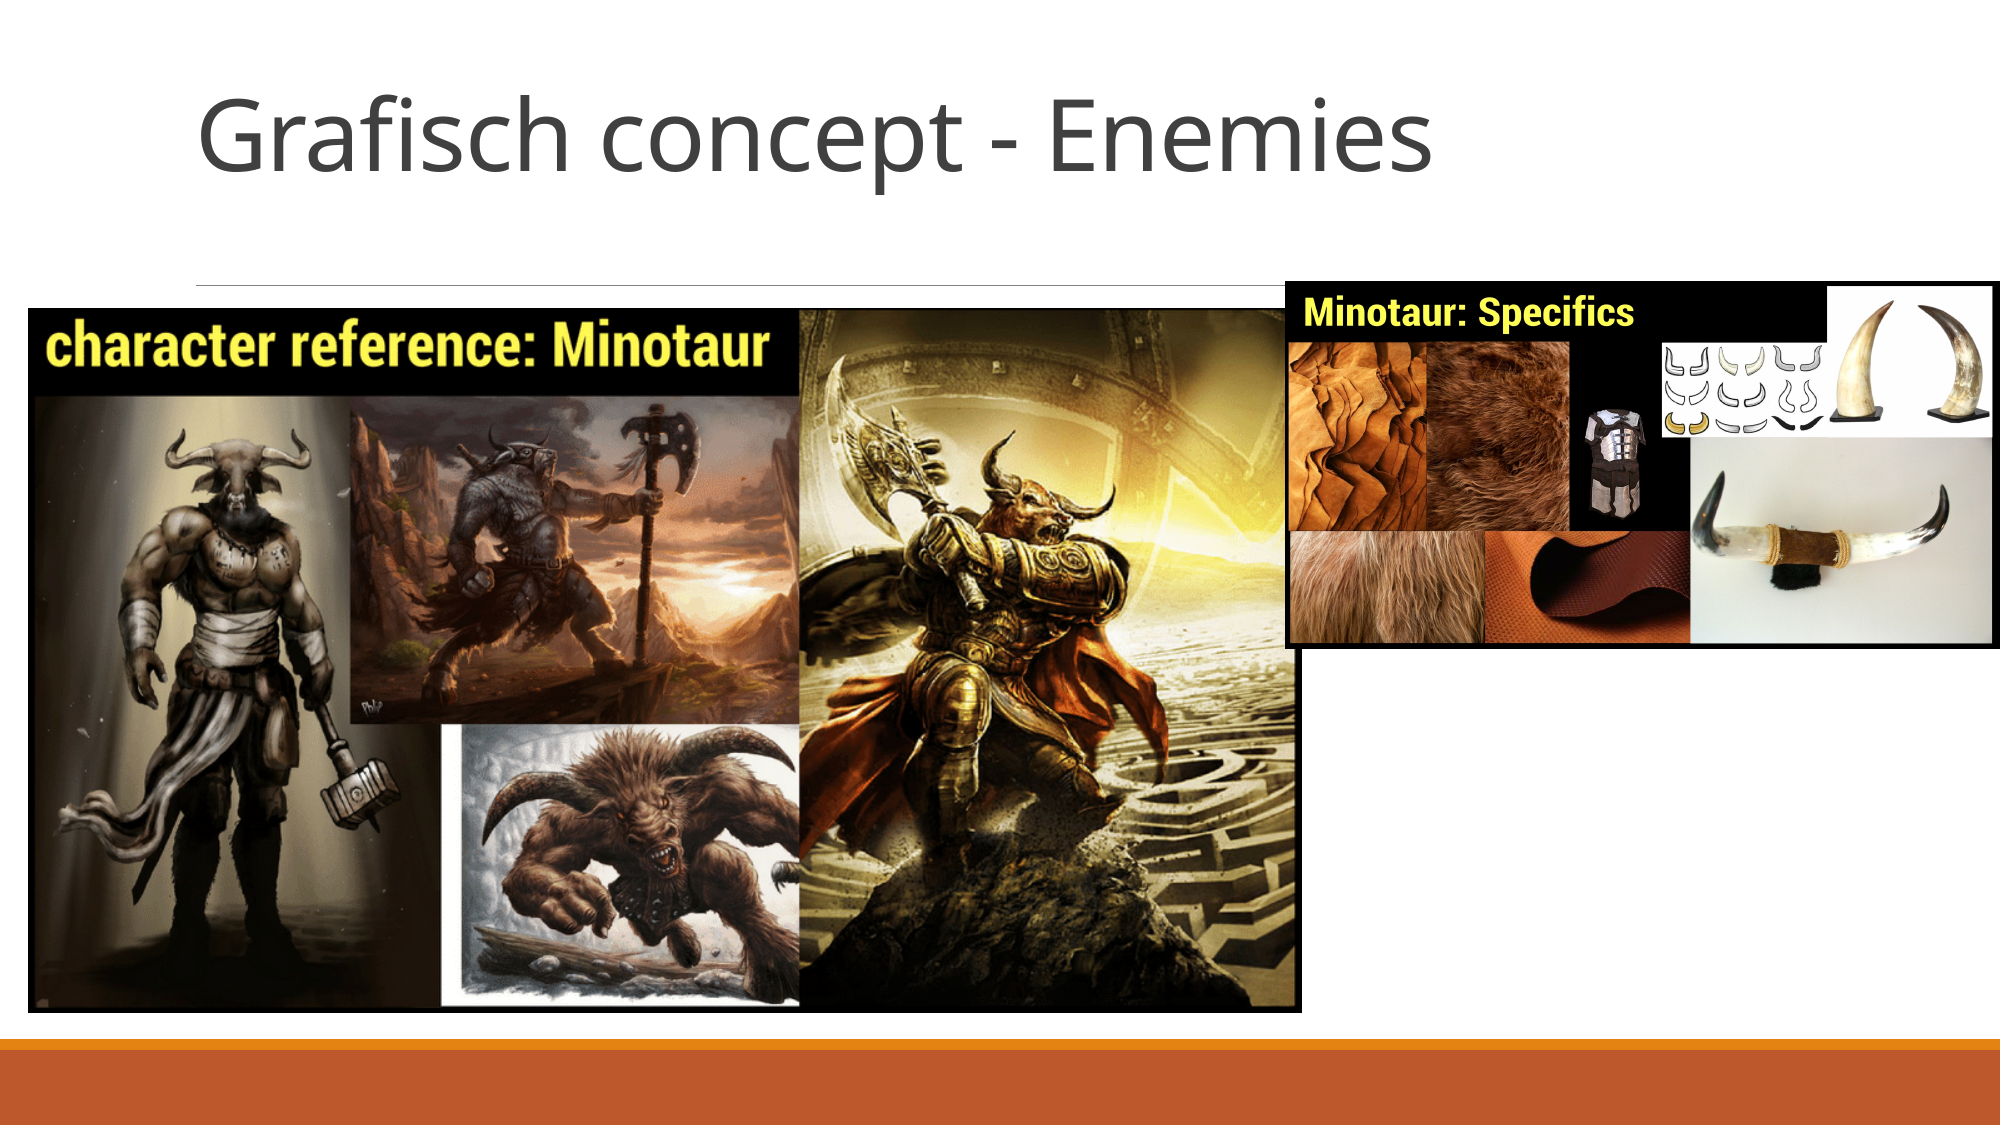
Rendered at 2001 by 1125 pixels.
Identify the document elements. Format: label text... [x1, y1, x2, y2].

title Grafisch concept - Enemies [180, 47, 1830, 200]
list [28, 307, 1302, 1014]
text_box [1284, 281, 2000, 650]
